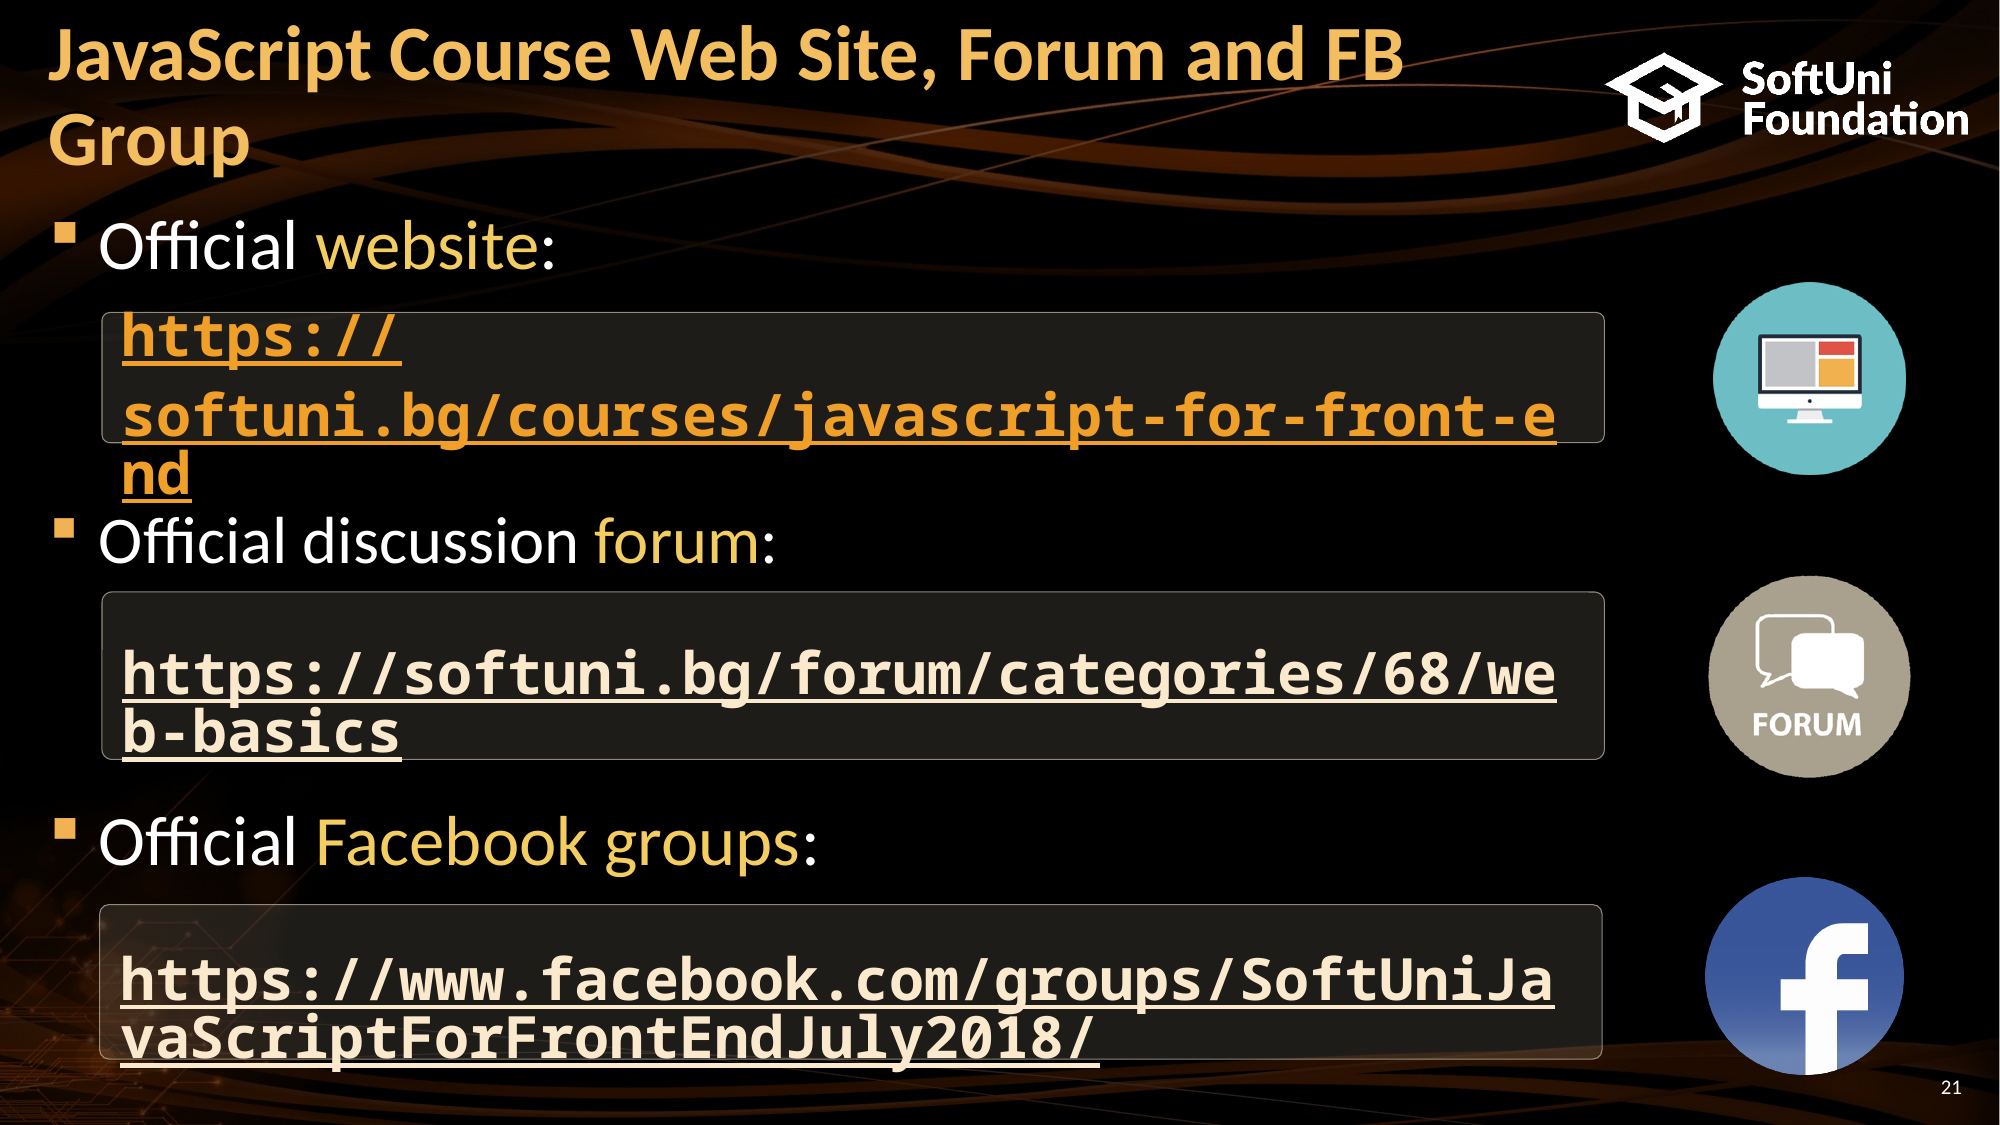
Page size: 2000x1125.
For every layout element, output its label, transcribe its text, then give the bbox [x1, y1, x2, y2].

text_box https://softuni.bg/courses/javascript-for-front-end [101, 312, 1605, 443]
list Official website: Official discussion forum: Official Facebook groups: [31, 188, 1968, 1103]
text_box https://www.facebook.com/groups/SoftUniJavaScriptForFrontEndJuly2018/ [99, 904, 1603, 1060]
text_box https://softuni.bg/forum/categories/68/web-basics [101, 591, 1605, 760]
picture [0, 0, 2000, 1125]
title JavaScript Course Web Site, Forum and FB Group [30, 6, 1602, 189]
